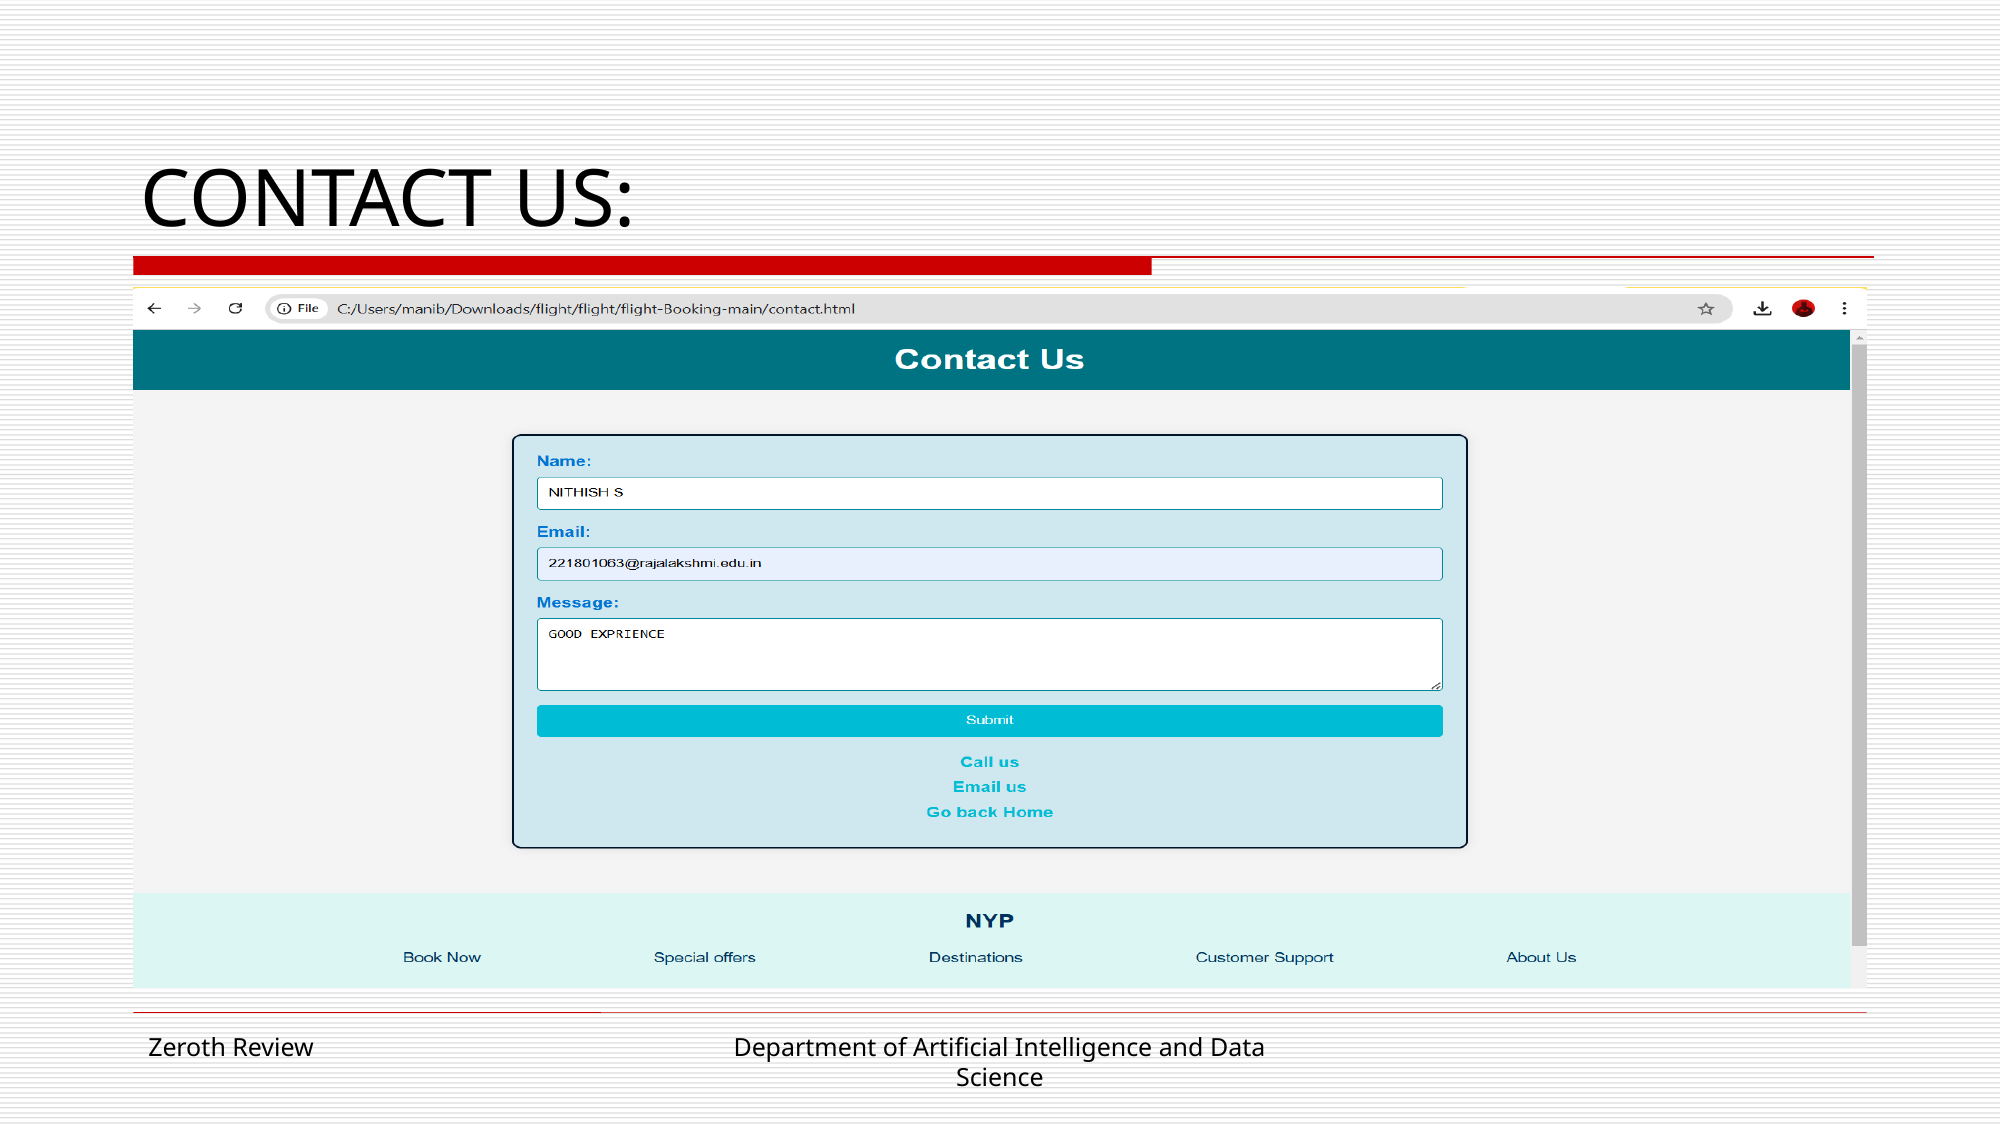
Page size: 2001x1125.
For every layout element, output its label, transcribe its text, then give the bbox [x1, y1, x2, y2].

slide_number [1433, 1024, 1867, 1103]
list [133, 287, 1867, 988]
title CONTACT US: [125, 50, 1876, 250]
footer Department of Artificial Intelligence and Data Science [683, 1024, 1317, 1103]
picture [0, 0, 2001, 1125]
slide_number Zeroth Review [133, 1024, 567, 1103]
